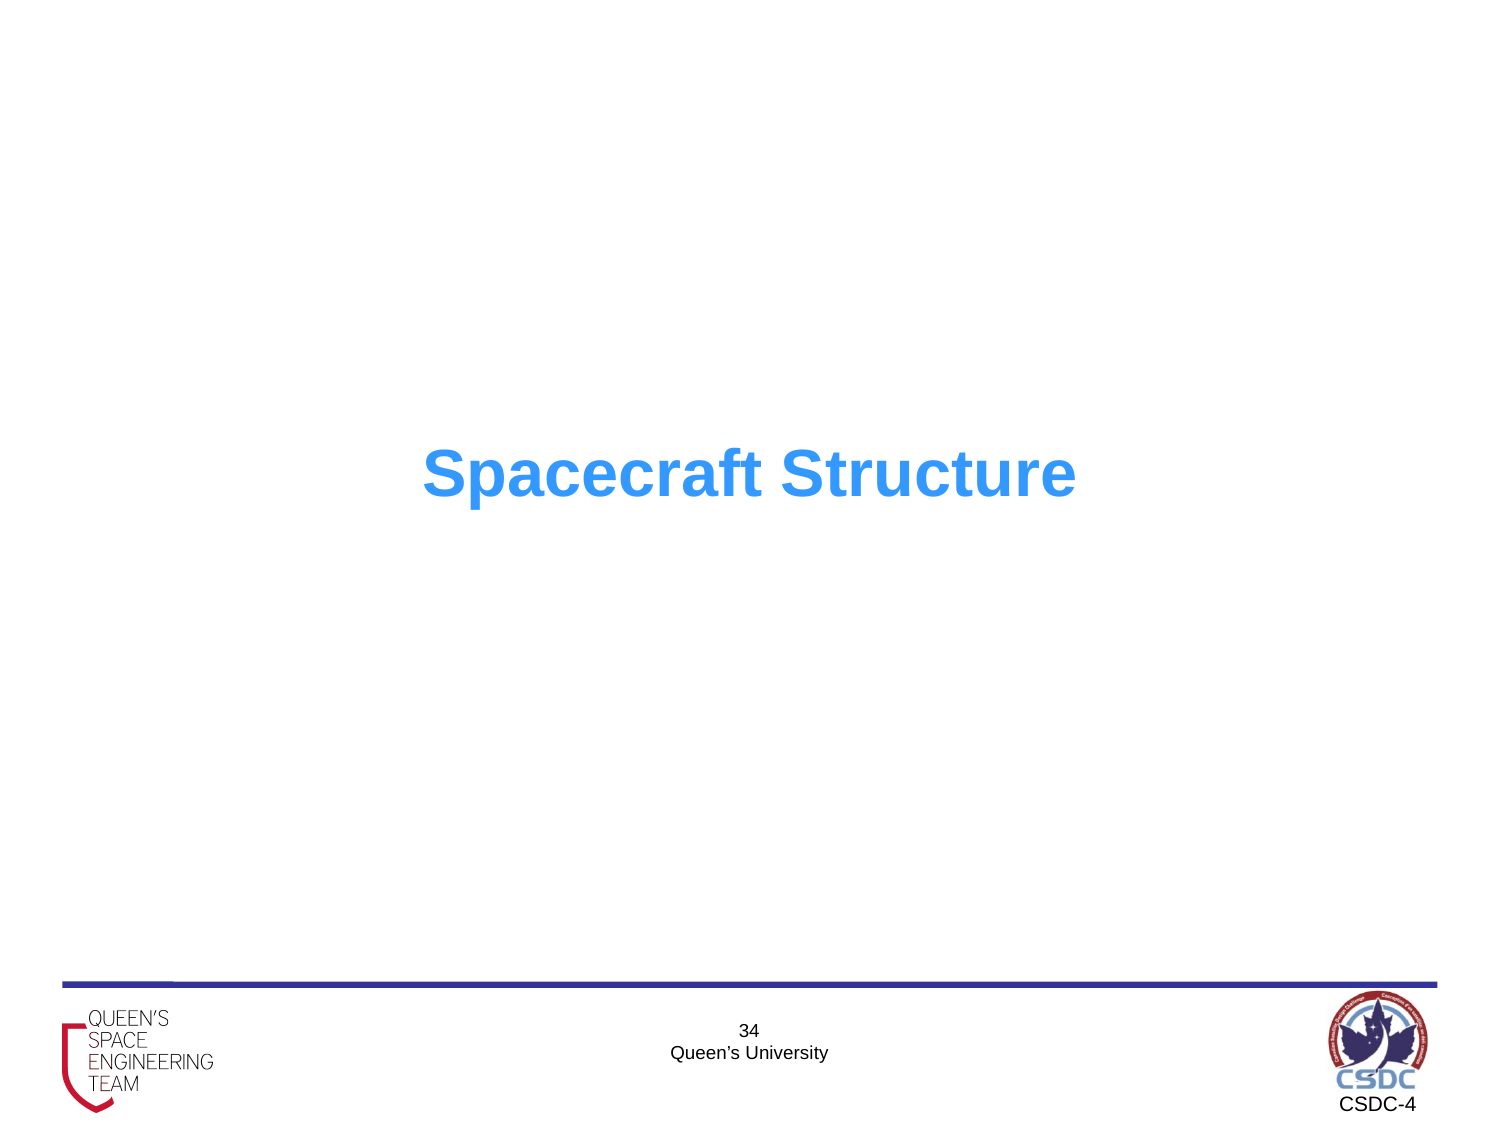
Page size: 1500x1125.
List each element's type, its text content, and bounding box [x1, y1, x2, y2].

title Spacecraft Structure [112, 349, 1388, 591]
picture [1325, 988, 1430, 1093]
picture [62, 1007, 214, 1113]
footer 34 Queen’s University [262, 1012, 1237, 1081]
